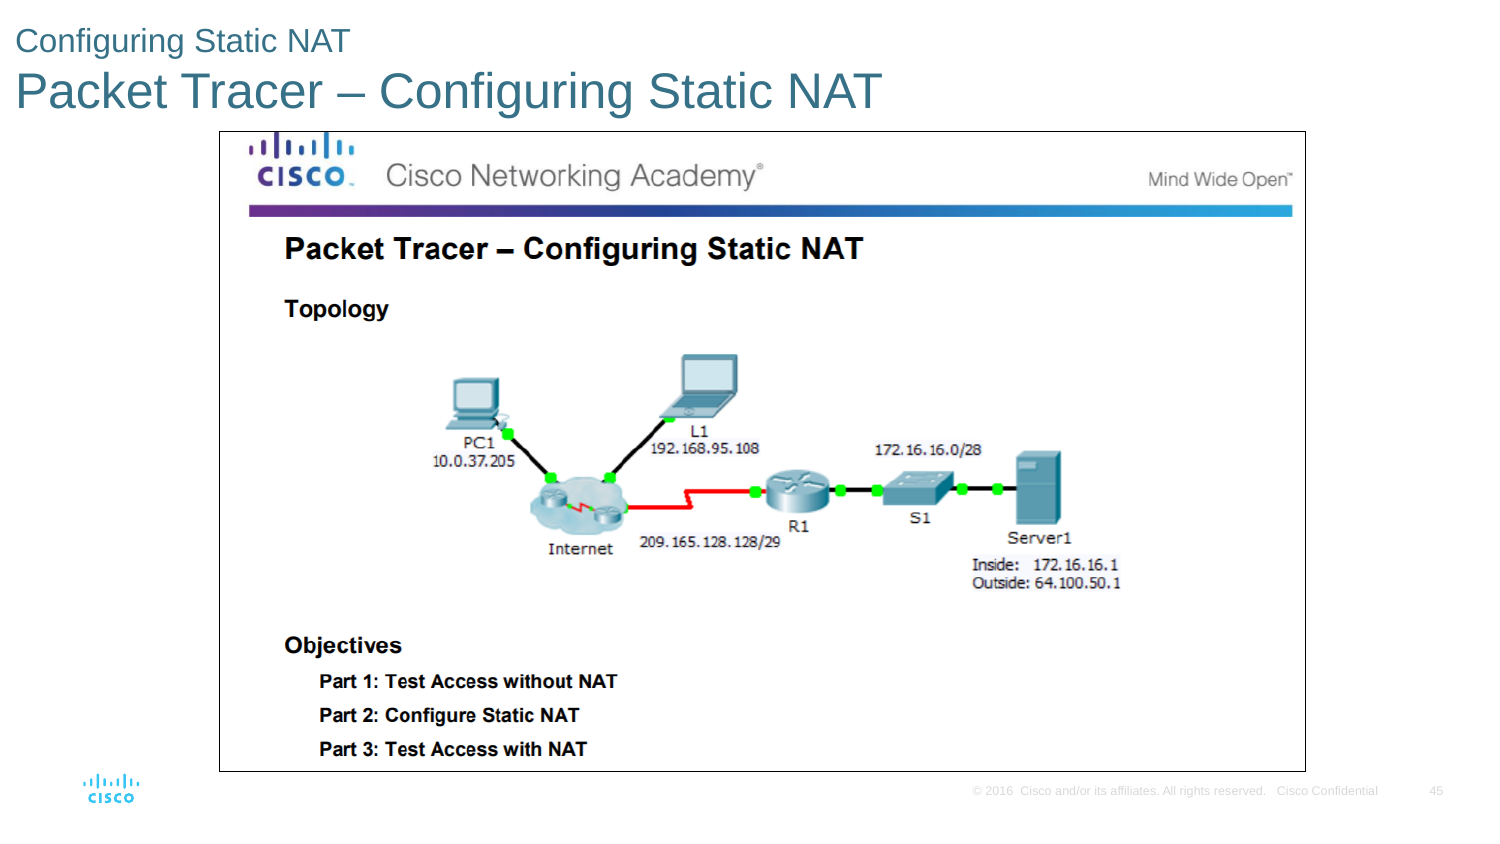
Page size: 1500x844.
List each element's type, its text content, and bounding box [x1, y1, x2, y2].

title Configuring Static NAT Packet Tracer – Configuring Static NAT [0, 6, 1500, 131]
picture [219, 131, 1306, 772]
